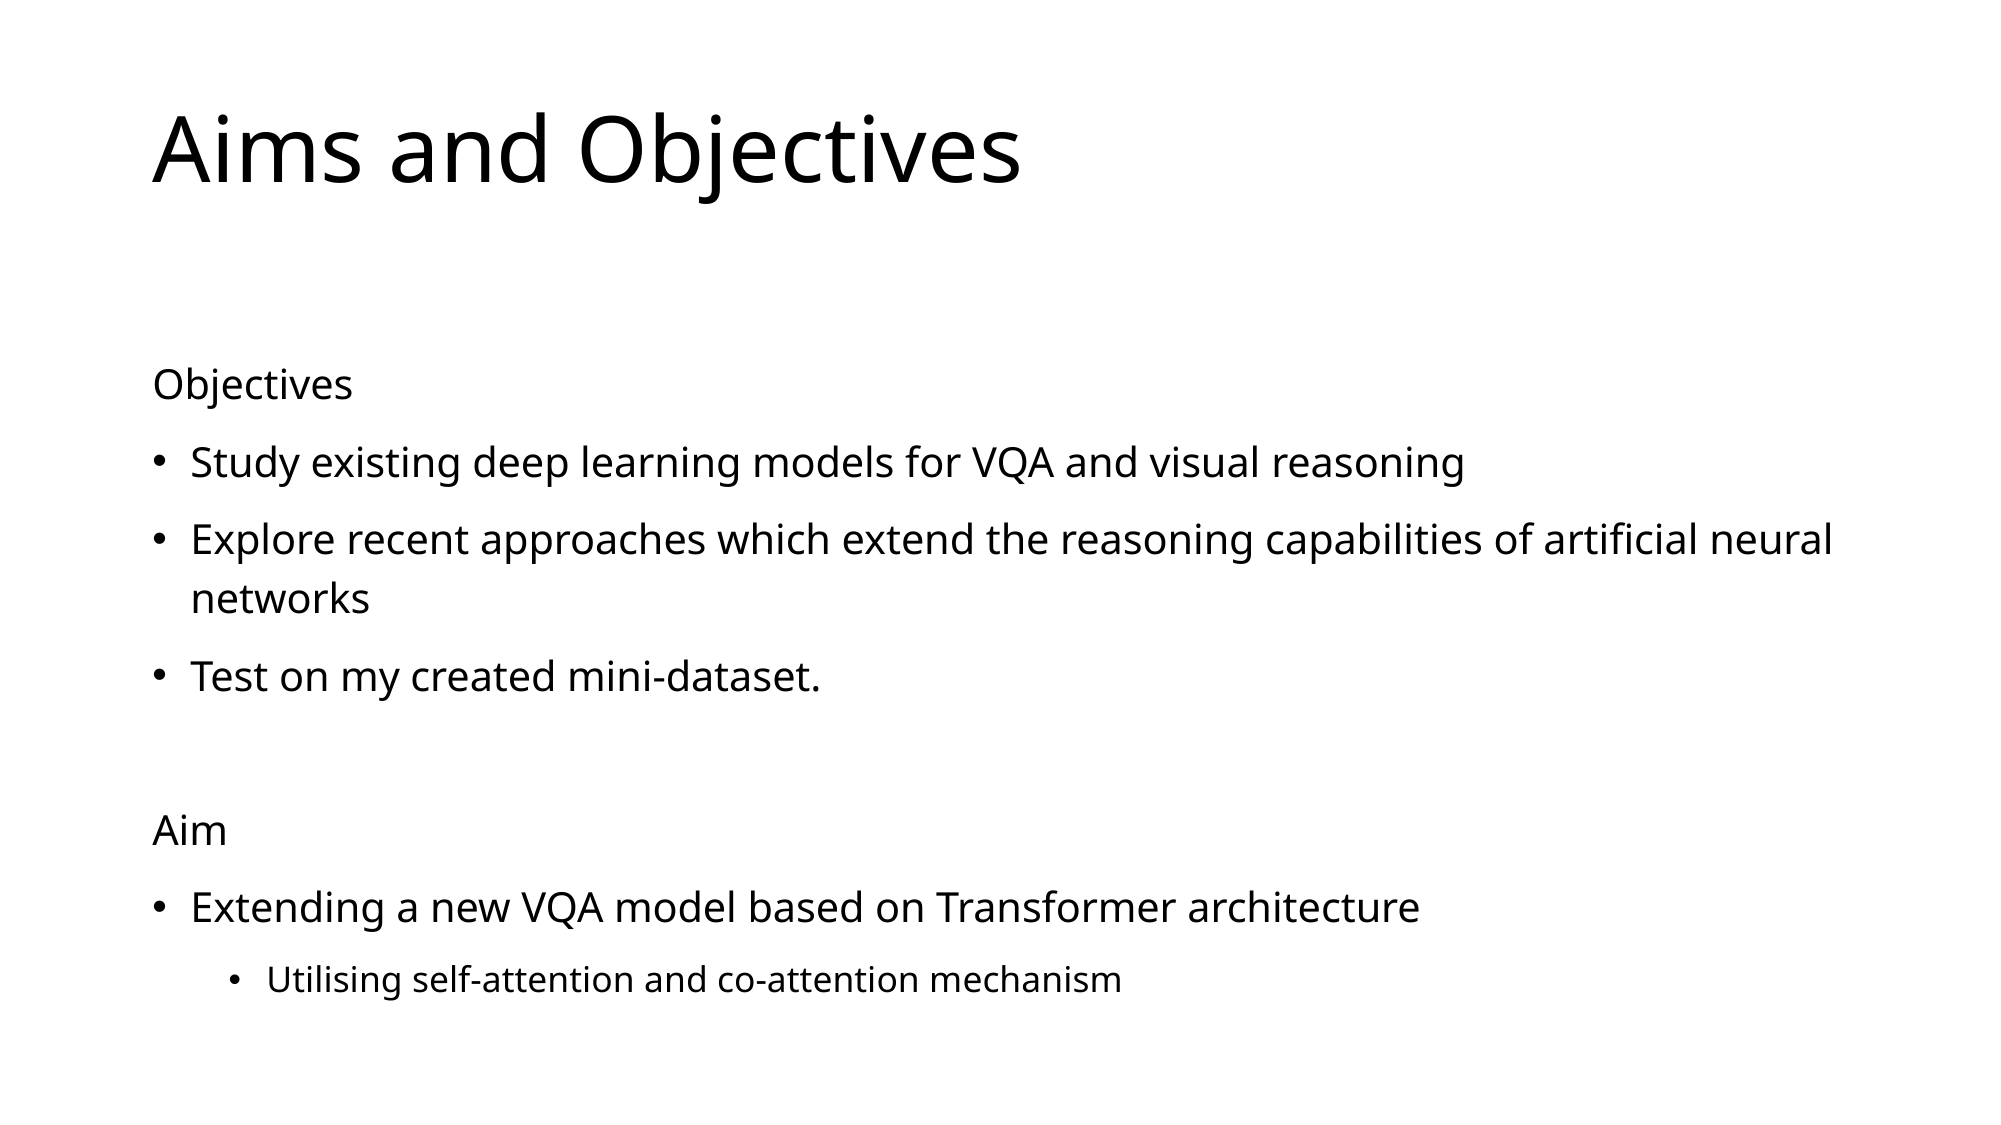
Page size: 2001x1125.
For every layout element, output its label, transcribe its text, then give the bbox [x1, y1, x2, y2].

title Aims and Objectives [138, 41, 1862, 209]
list Objectives Study existing deep learning models for VQA and visual reasoning Explore recent approaches which extend the reasoning capabilities of artificial neural networks Test on my created mini-dataset. Aim Extending a new VQA model based on Transformer architecture Utilising self-attention and co-attention mechanism [137, 341, 1863, 1014]
